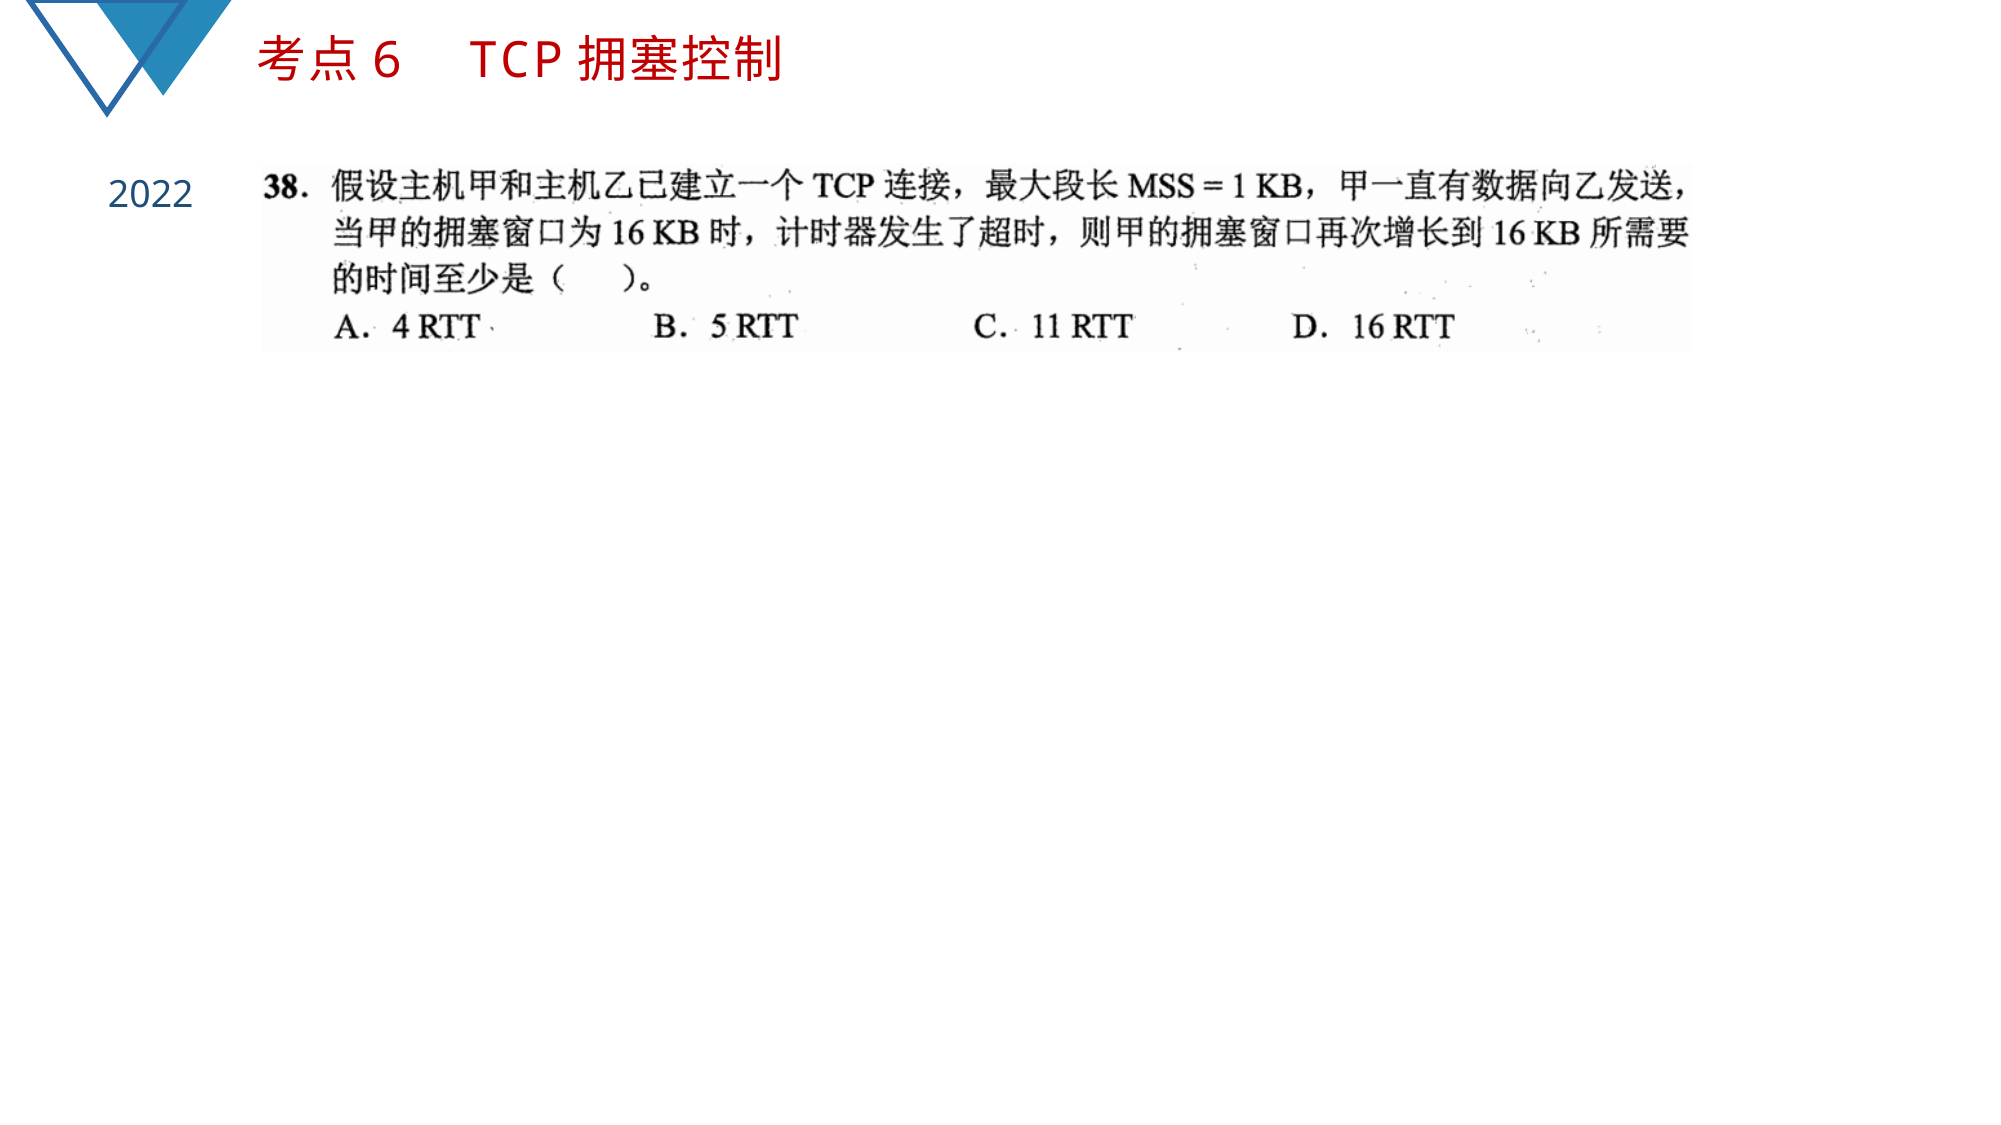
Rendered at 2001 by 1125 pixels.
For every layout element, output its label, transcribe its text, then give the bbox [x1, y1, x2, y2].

picture [260, 163, 1696, 352]
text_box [29, 0, 232, 113]
text_box 考点6 TCP拥塞控制 [241, 20, 1254, 95]
text_box 2022 [93, 163, 217, 223]
